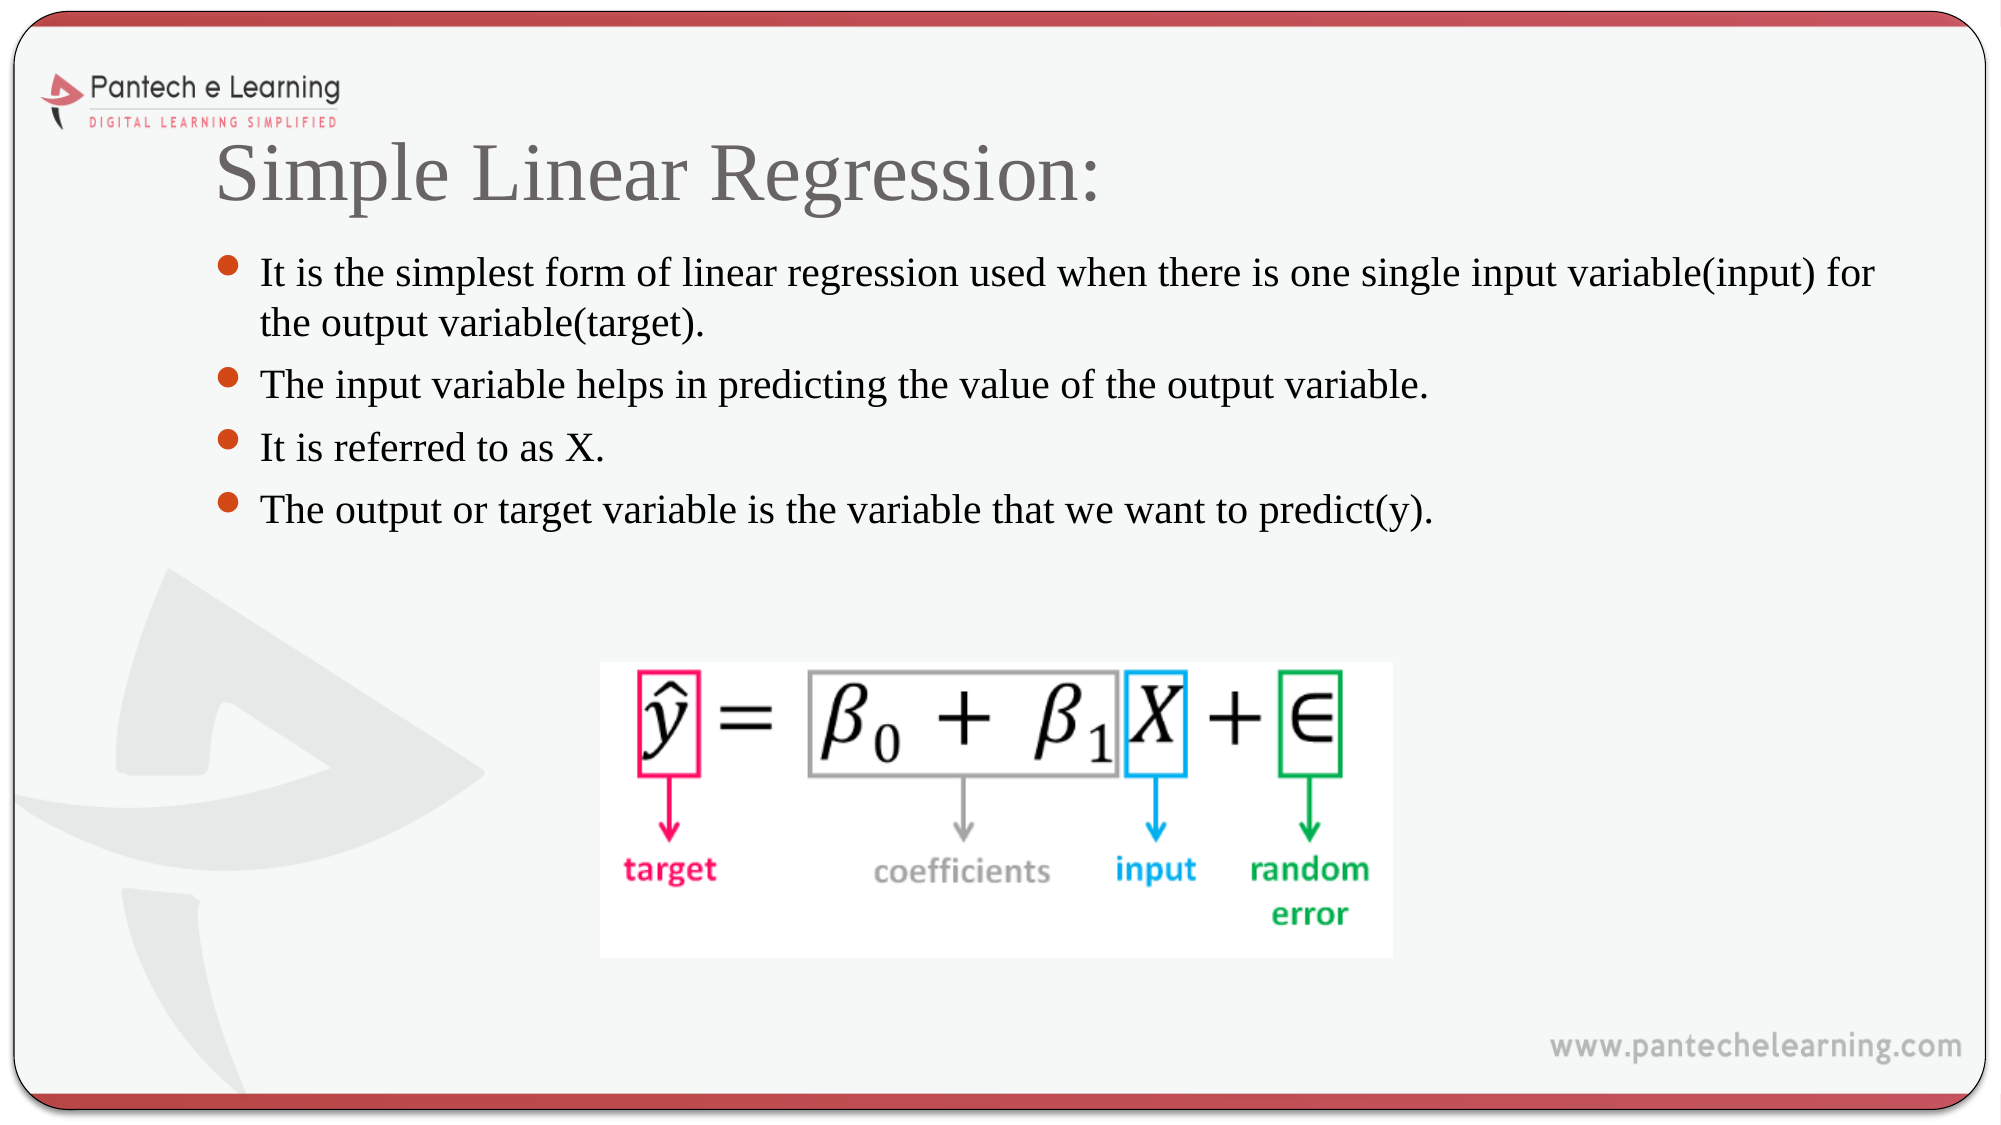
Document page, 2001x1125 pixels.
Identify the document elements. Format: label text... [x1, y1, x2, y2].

title Simple Linear Regression: [200, 45, 1900, 233]
list It is the simplest form of linear regression used when there is one single input variable(input) for the output variable(target). The input variable helps in predicting the value of the output variable. It is referred to as X. The output or target variable is the variable that we want to predict(y). [200, 237, 1900, 988]
picture [15, 12, 1984, 1108]
